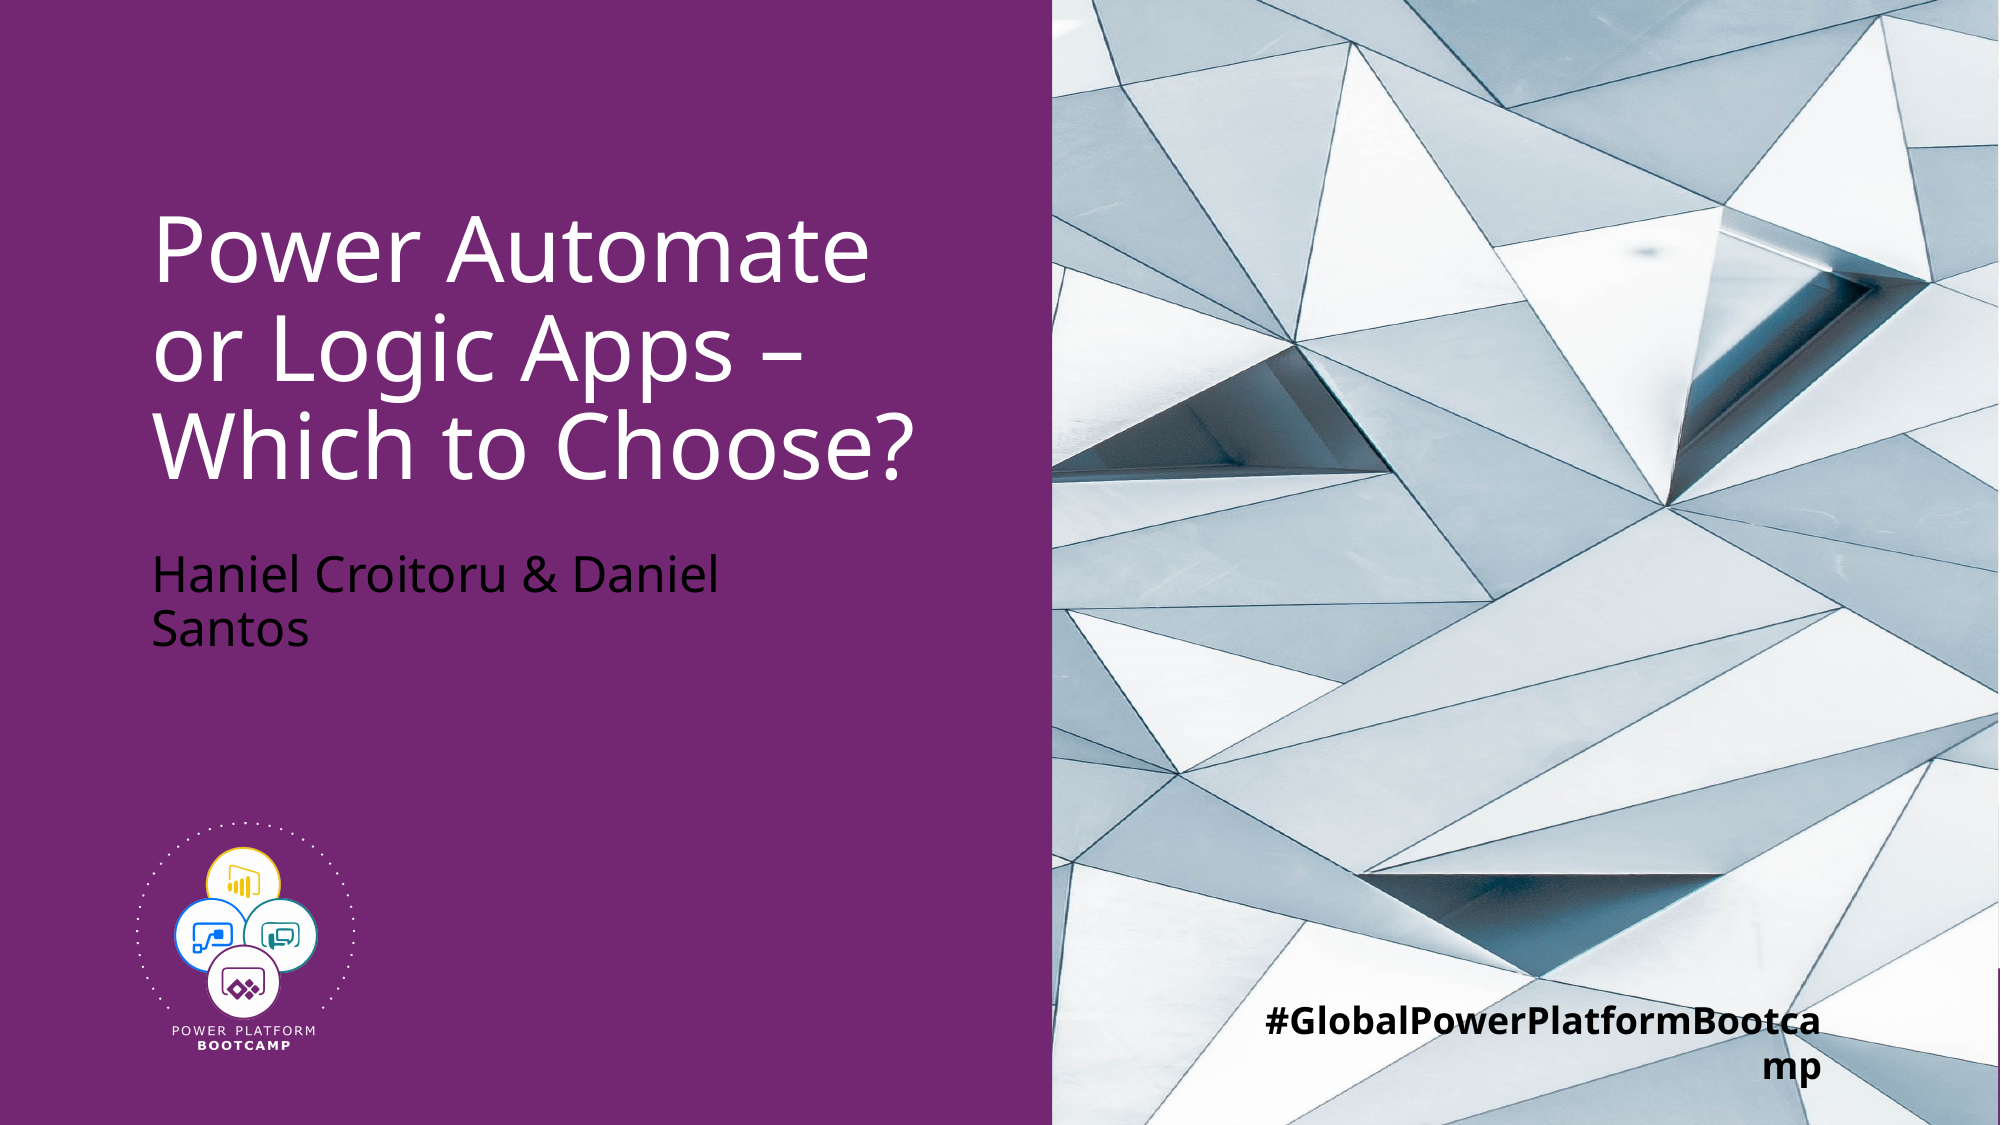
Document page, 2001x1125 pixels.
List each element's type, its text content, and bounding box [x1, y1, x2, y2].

picture [1053, 0, 1999, 1125]
title Power Automate or Logic Apps – Which to Choose? [136, 187, 945, 629]
list Haniel Croitoru & Daniel Santos [136, 541, 889, 757]
picture [136, 822, 355, 1050]
